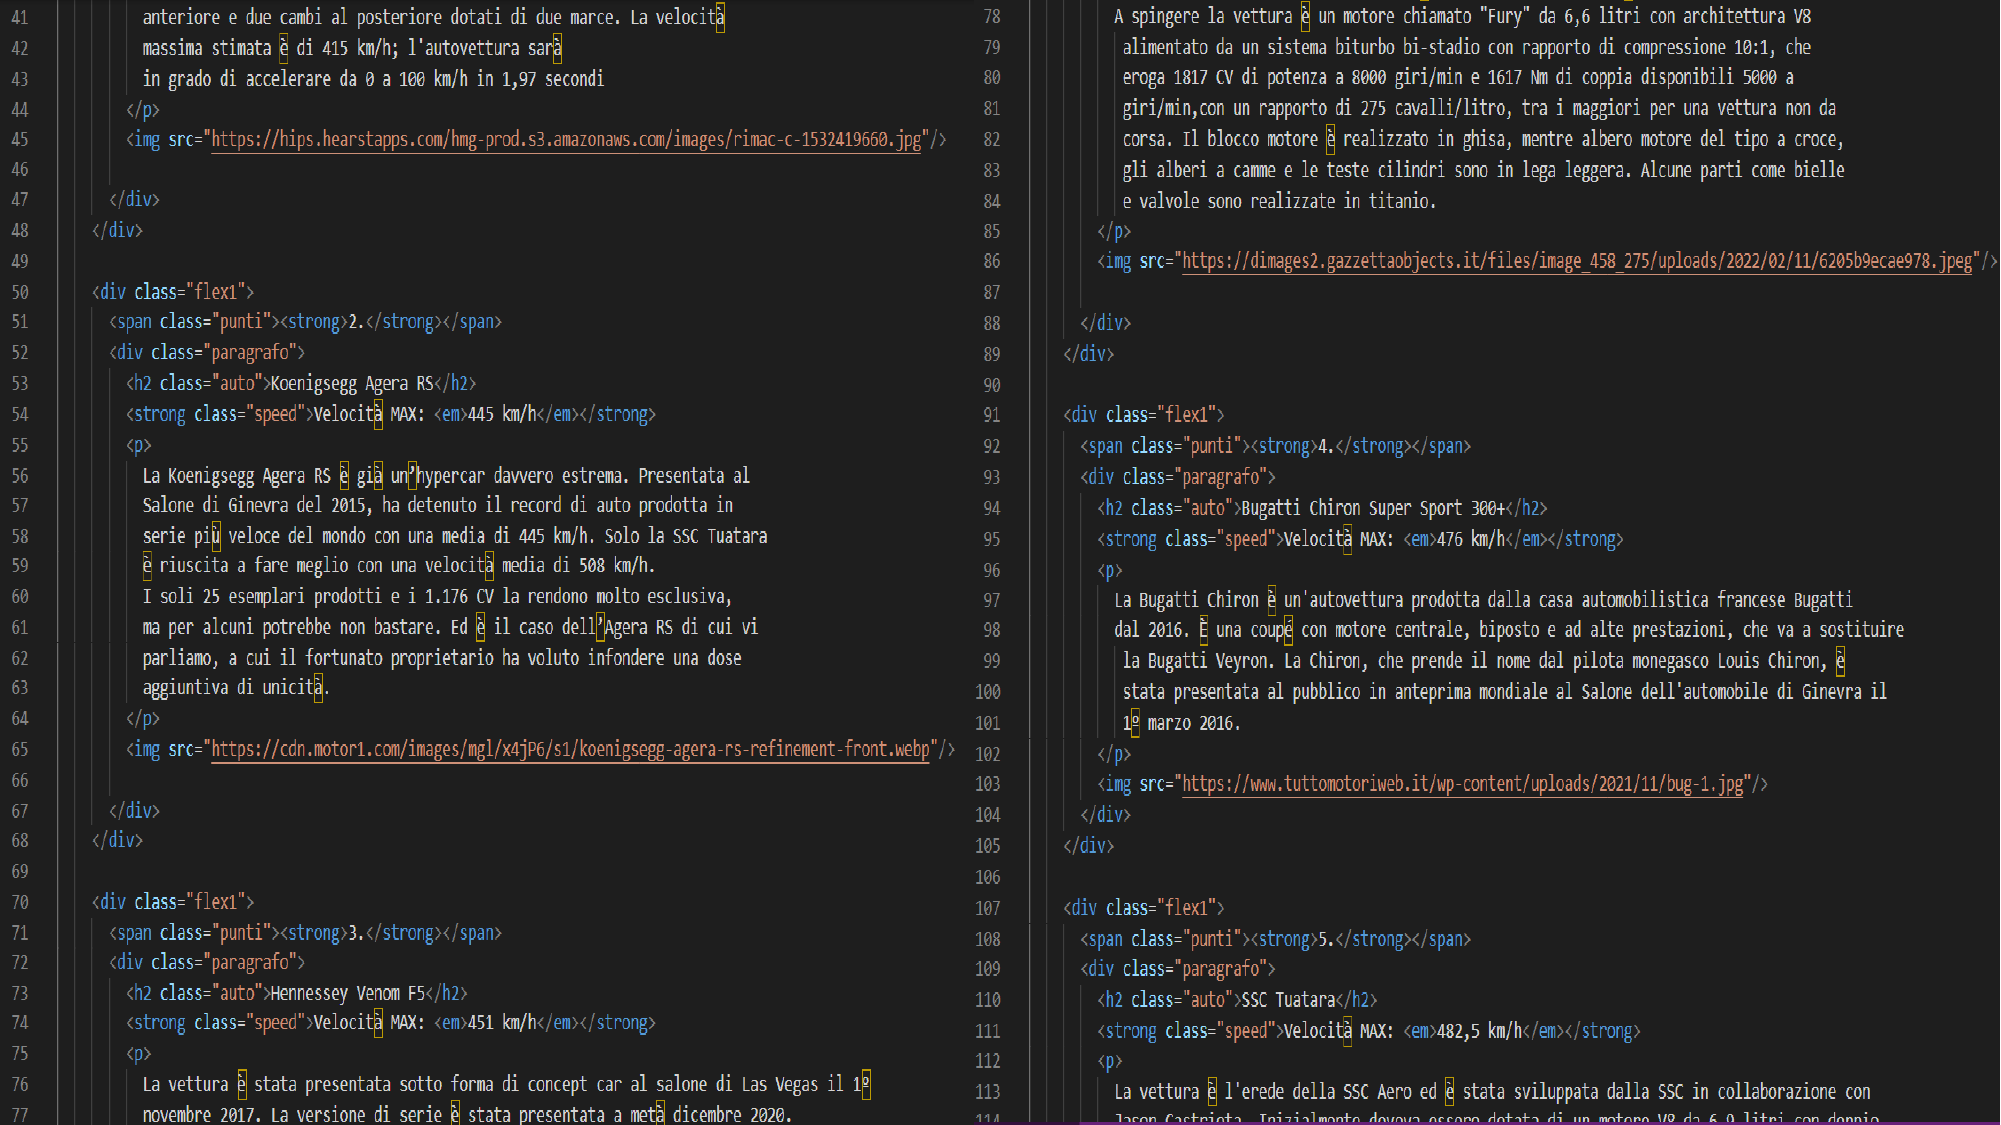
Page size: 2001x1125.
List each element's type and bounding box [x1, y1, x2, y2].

list [0, 0, 974, 1125]
picture [974, 0, 2000, 1125]
